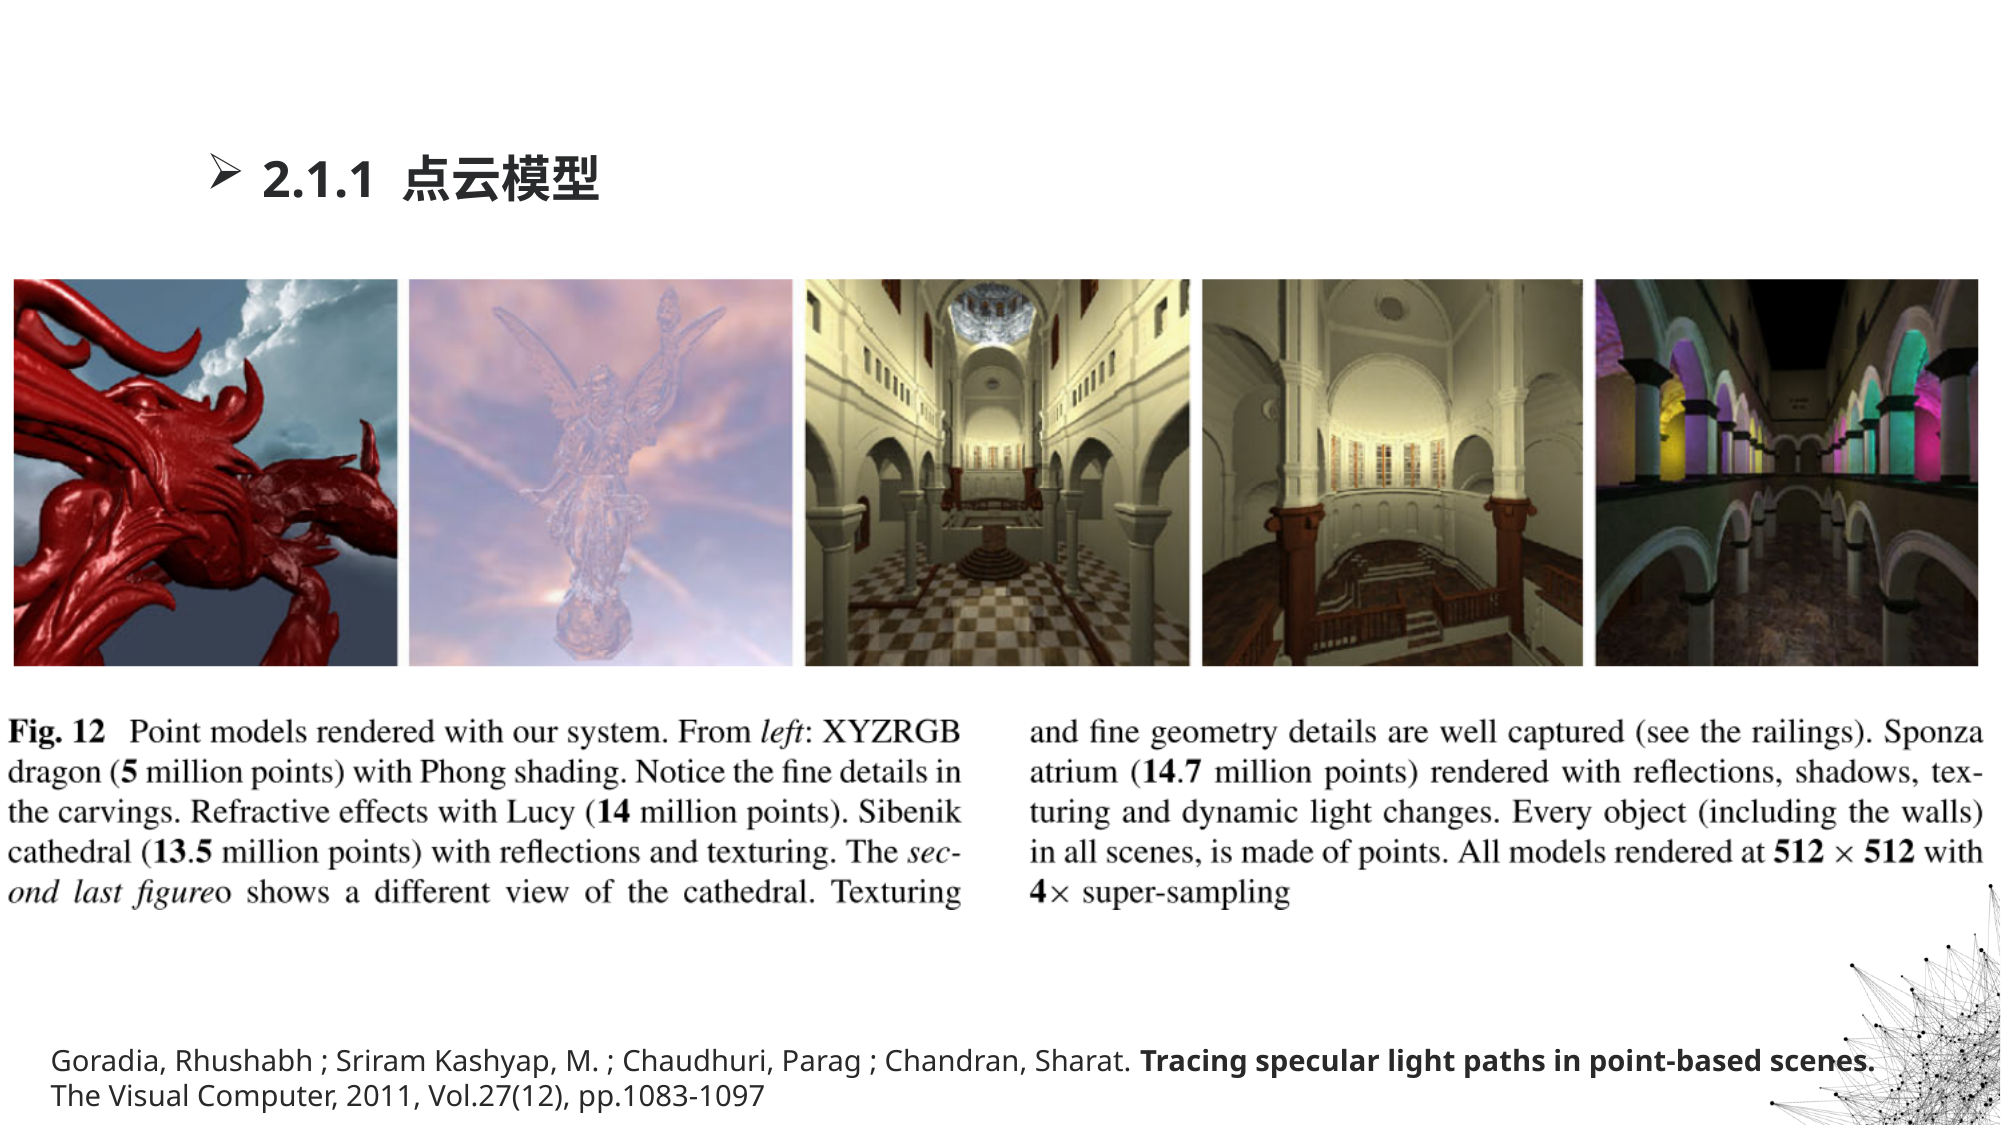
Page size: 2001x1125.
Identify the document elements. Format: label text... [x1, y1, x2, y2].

text_box Goradia, Rhushabh ; Sriram Kashyap, M. ; Chaudhuri, Parag ; Chandran, Sharat. Tracing specular light paths in point-based scenes. The Visual Computer, 2011, Vol.27(12), pp.1083-1097 [43, 1034, 1898, 1125]
picture [6, 278, 2001, 1125]
title 2.1.1 点云模型 [137, 59, 1863, 278]
